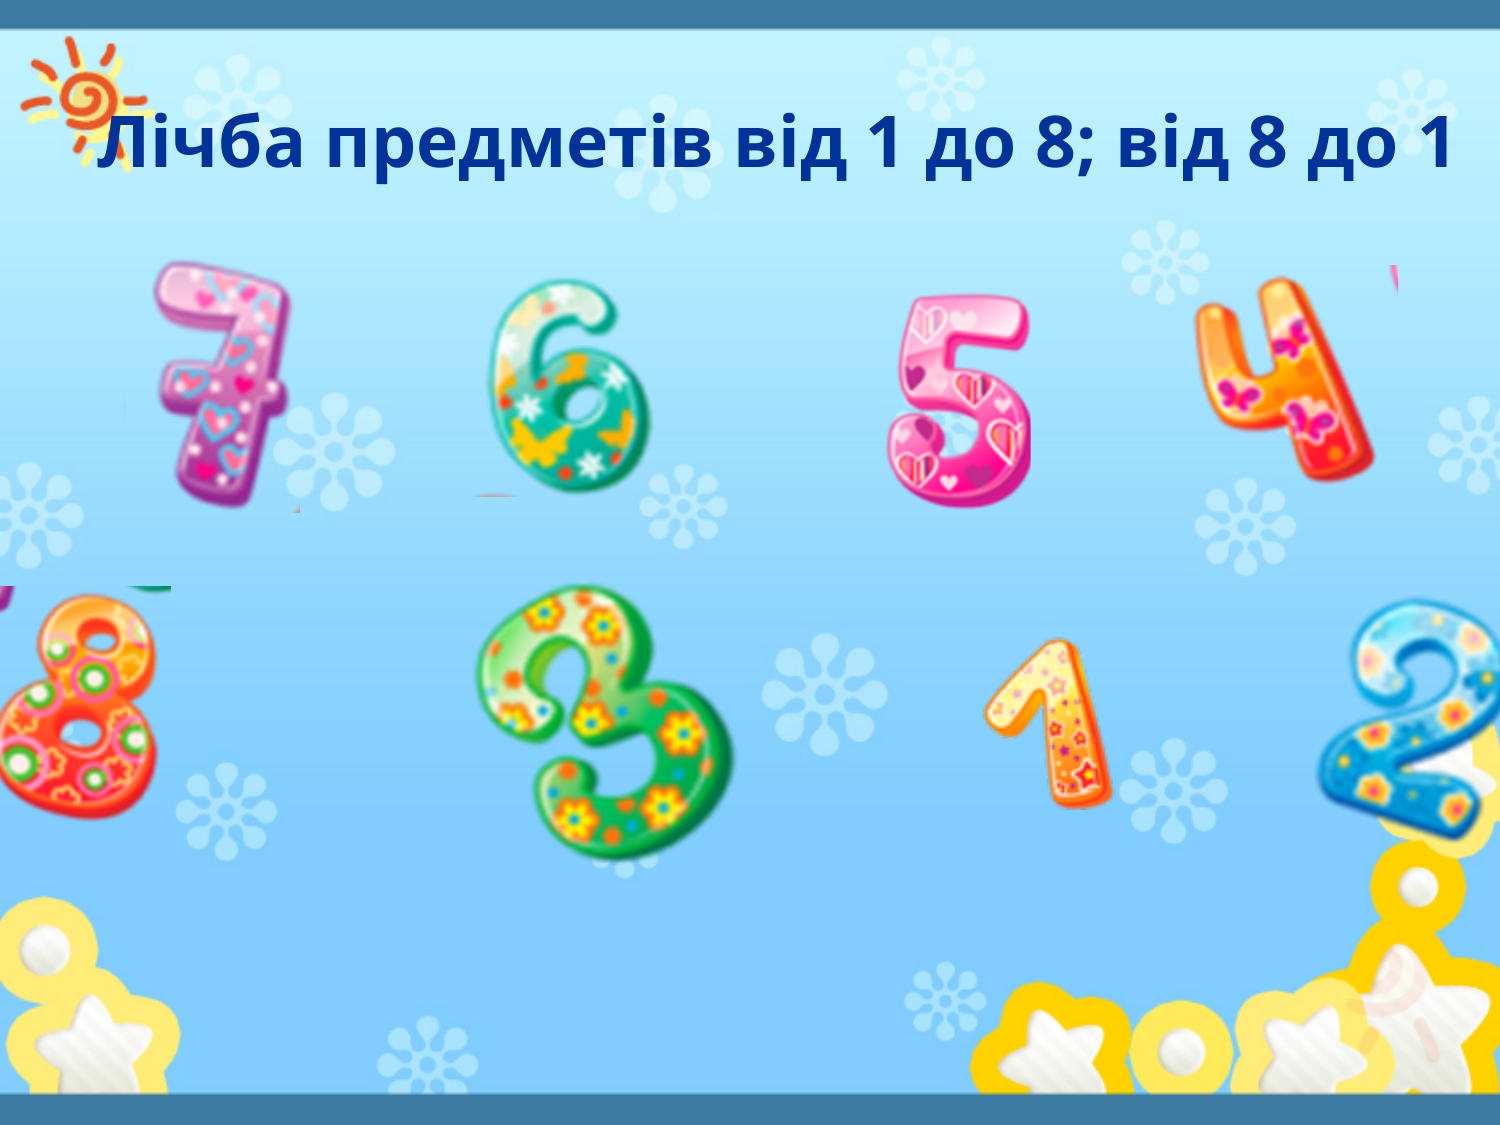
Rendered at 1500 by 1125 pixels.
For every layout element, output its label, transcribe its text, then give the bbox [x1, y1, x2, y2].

picture [0, 0, 1500, 1125]
title Лічба предметів від 1 до 8; від 8 до 1 [75, 45, 1483, 233]
picture [1408, 789, 1418, 800]
